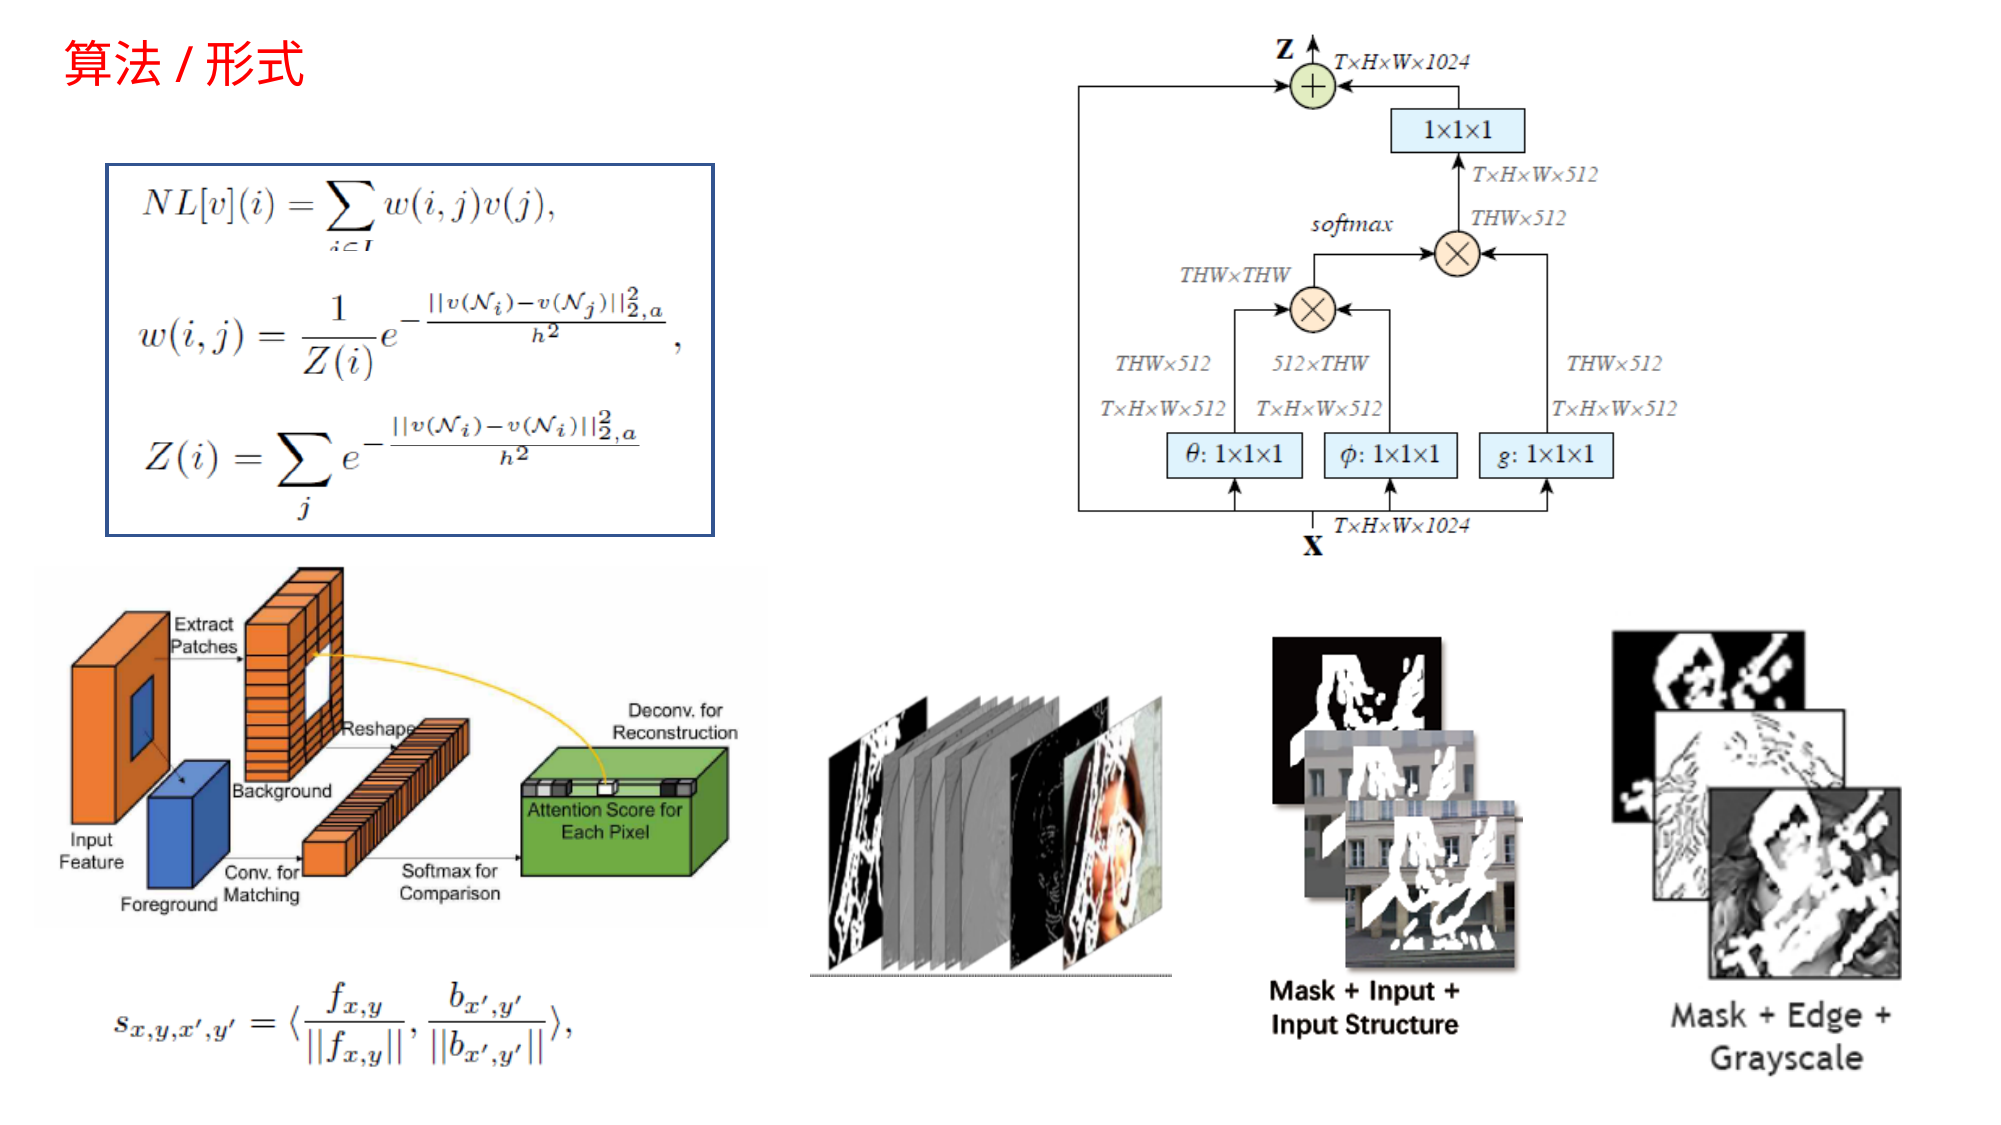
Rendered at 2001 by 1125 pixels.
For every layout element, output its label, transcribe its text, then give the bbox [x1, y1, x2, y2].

picture [810, 693, 1172, 977]
picture [1561, 606, 1903, 1125]
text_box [107, 149, 713, 540]
text_box 算法/形式 [48, 24, 333, 100]
picture [33, 556, 772, 934]
picture [87, 960, 604, 1089]
picture [1259, 622, 1523, 1049]
picture [1061, 19, 1696, 568]
